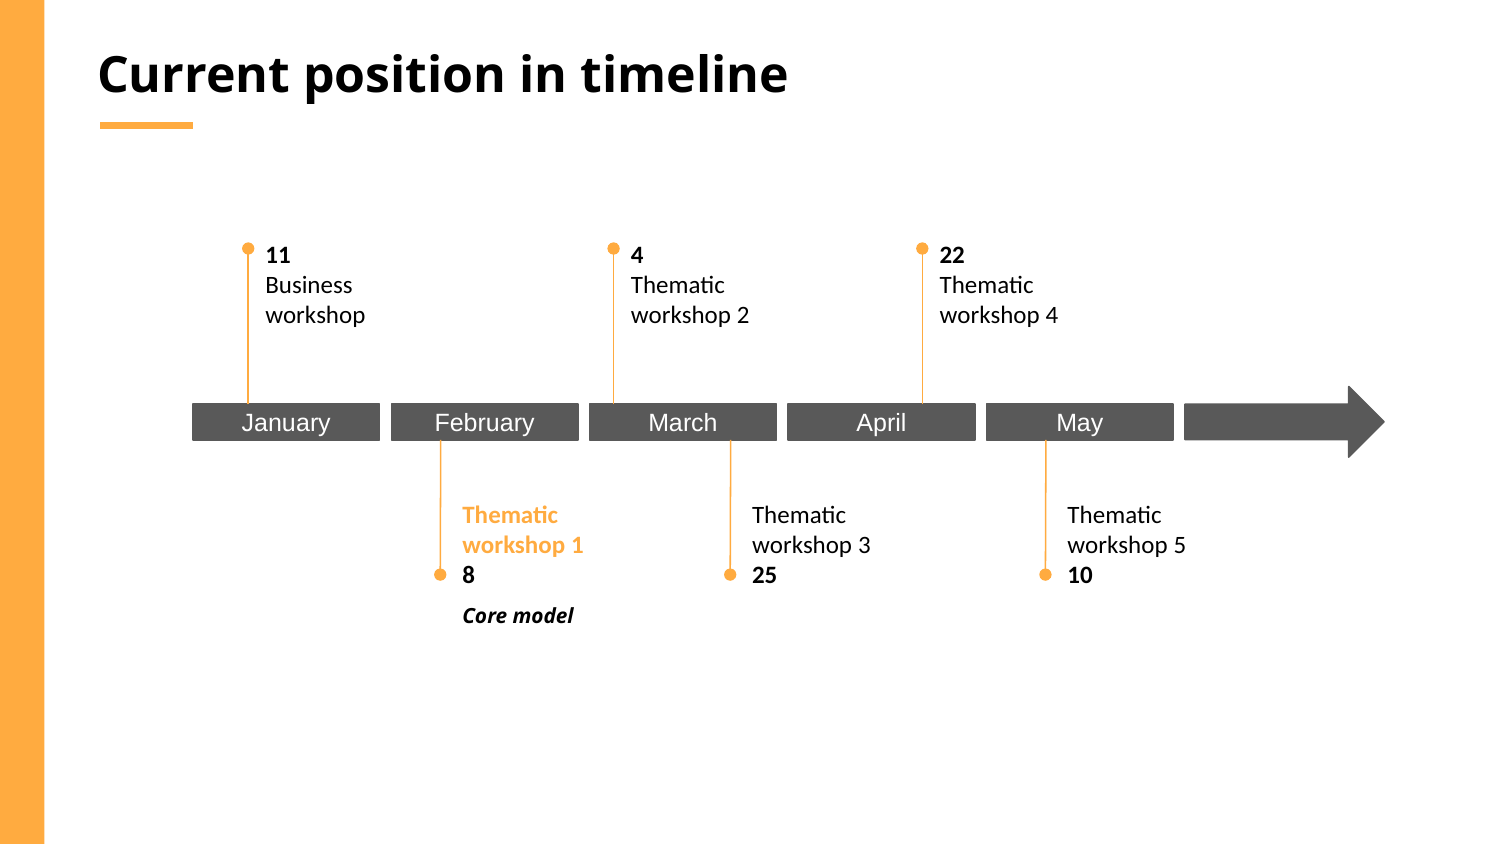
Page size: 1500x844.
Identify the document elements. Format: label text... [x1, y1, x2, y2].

text_box 22 Thematic workshop 4 [924, 223, 1221, 346]
text_box 11 Business workshop [250, 223, 547, 307]
text_box February [391, 403, 579, 440]
text_box January [192, 403, 380, 440]
text_box Thematic workshop 5 10 [1052, 483, 1349, 567]
text_box [0, 0, 45, 844]
text_box March [589, 403, 777, 440]
text_box Current position in timeline [82, 27, 1246, 101]
text_box Thematic workshop 1 8 [447, 483, 724, 567]
text_box [1184, 386, 1385, 458]
text_box May [986, 403, 1174, 440]
text_box Core model [447, 589, 614, 640]
text_box April [788, 403, 975, 440]
text_box Thematic workshop 3 25 [737, 483, 1033, 567]
text_box 4 Thematic workshop 2 [615, 223, 912, 346]
